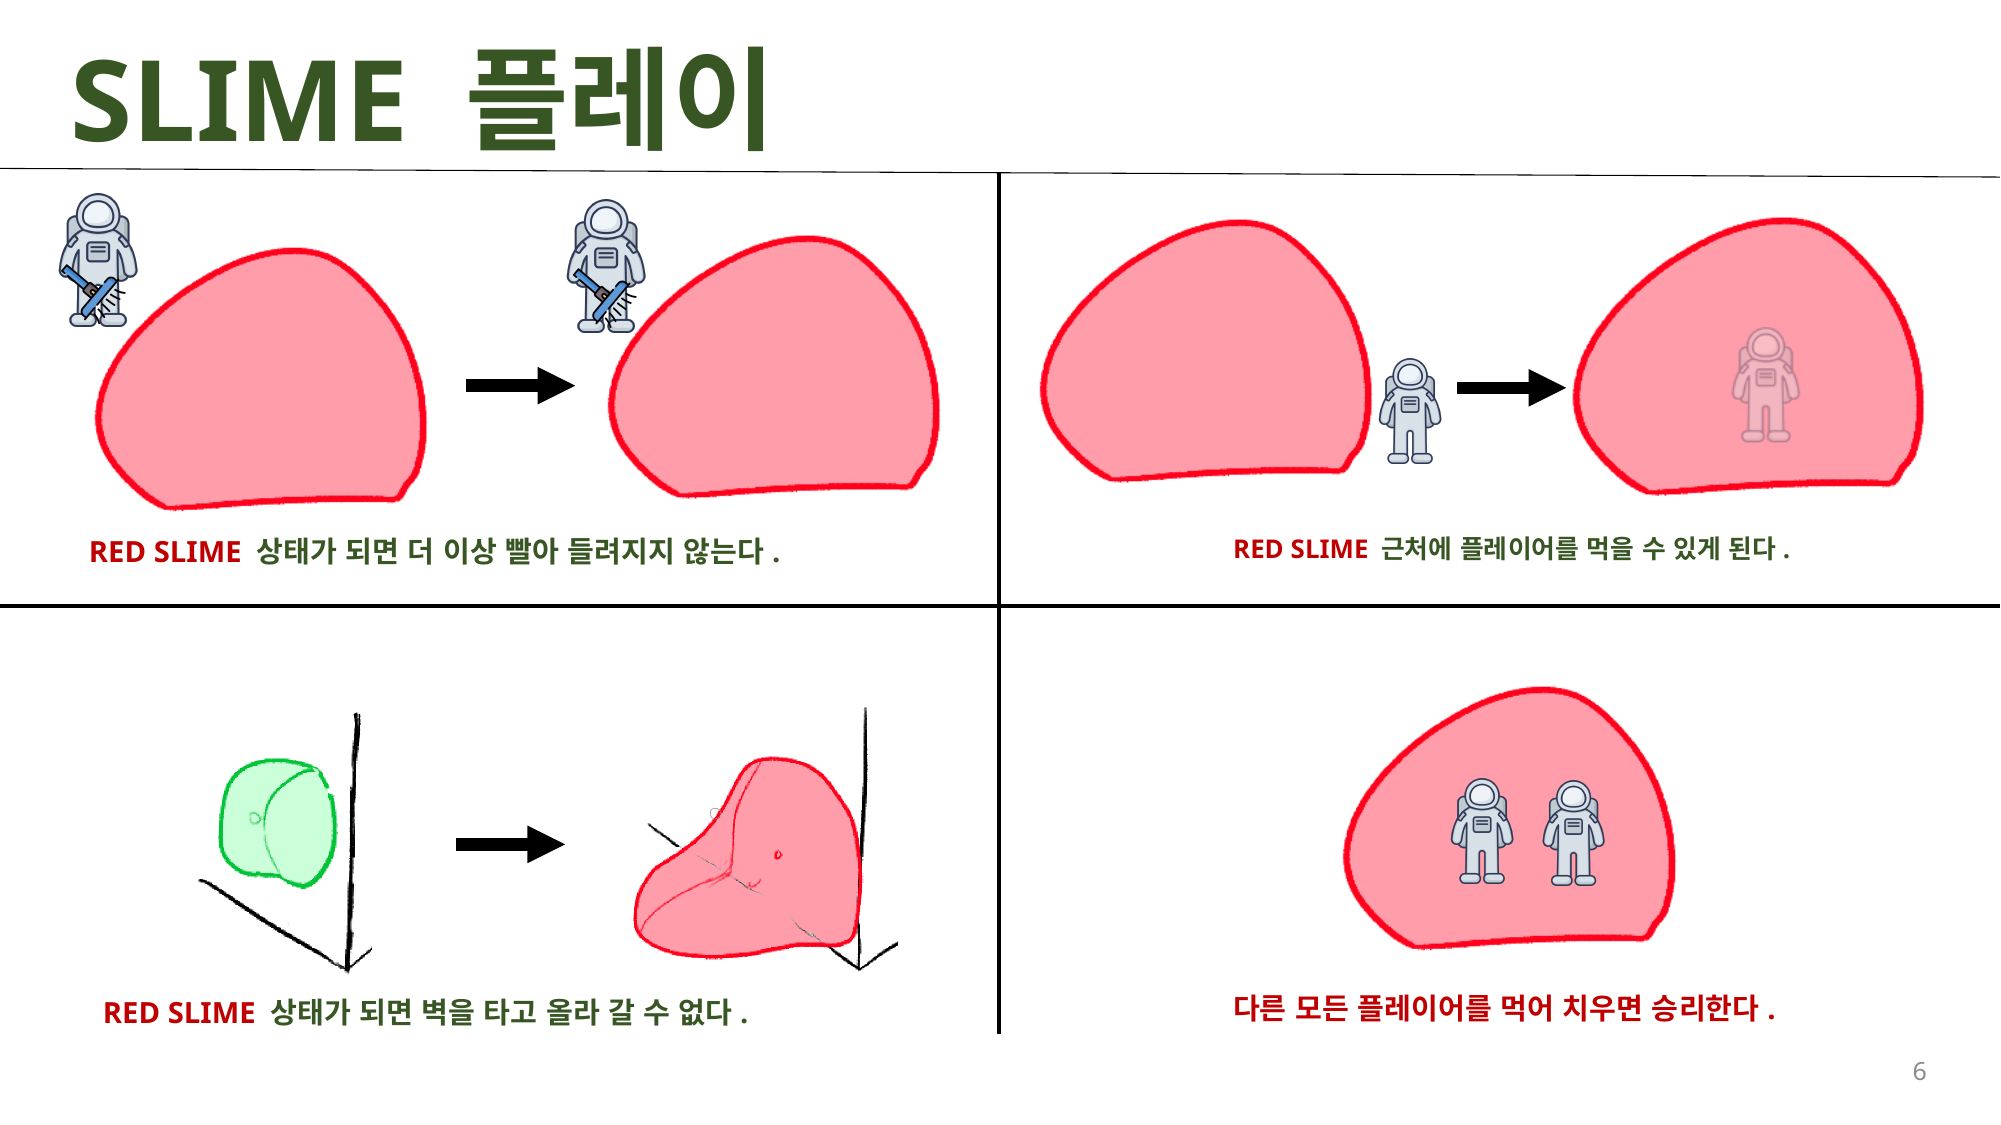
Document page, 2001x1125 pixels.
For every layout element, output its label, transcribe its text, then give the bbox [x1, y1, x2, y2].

text_box SLIME 플레이 [55, 21, 791, 172]
text_box RED SLIME 상태가 되면 벽을 타고 올라 갈 수 없다. [87, 990, 878, 1040]
picture [31, 193, 469, 532]
picture [1566, 213, 1927, 506]
picture [1022, 193, 1463, 503]
text_box [1007, 956, 1945, 1066]
picture [193, 693, 372, 978]
slide_number 6 [1491, 1042, 1942, 1103]
text_box RED SLIME 상태가 되면 더 이상 빨아 들려지지 않는다. [74, 529, 864, 579]
picture [1326, 661, 1717, 971]
picture [615, 682, 898, 1005]
picture [539, 199, 982, 519]
text_box 다른 모든 플레이어를 먹어 치우면 승리한다. [1218, 986, 1877, 1036]
text_box RED SLIME 근처에 플레이어를 먹을 수 있게 된다. [1218, 528, 1825, 573]
